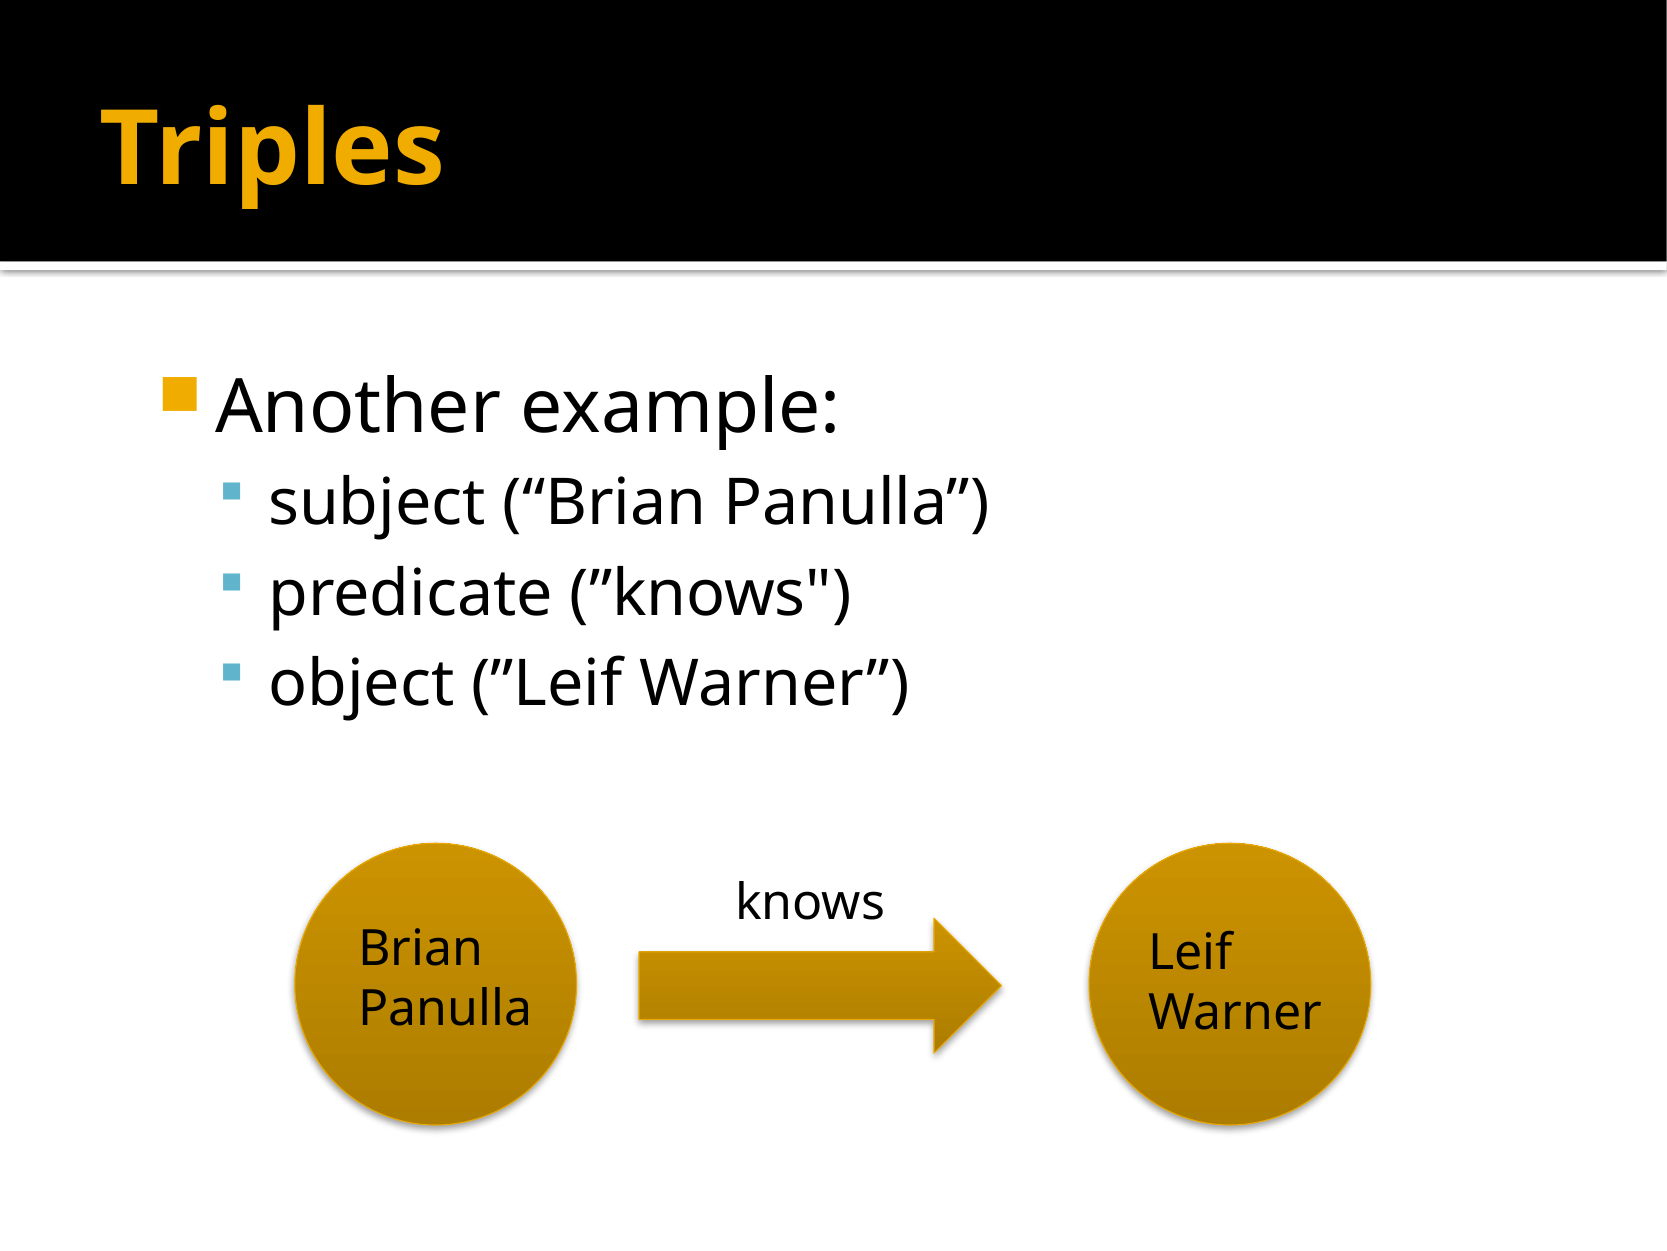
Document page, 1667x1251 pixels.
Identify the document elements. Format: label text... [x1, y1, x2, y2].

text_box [294, 843, 577, 1125]
list Another example: subject (“Brian Panulla”) predicate (”knows") object (”Leif Warner”) [125, 340, 1542, 1163]
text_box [638, 862, 1002, 1054]
title Triples [83, 28, 1584, 257]
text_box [1089, 843, 1371, 1125]
